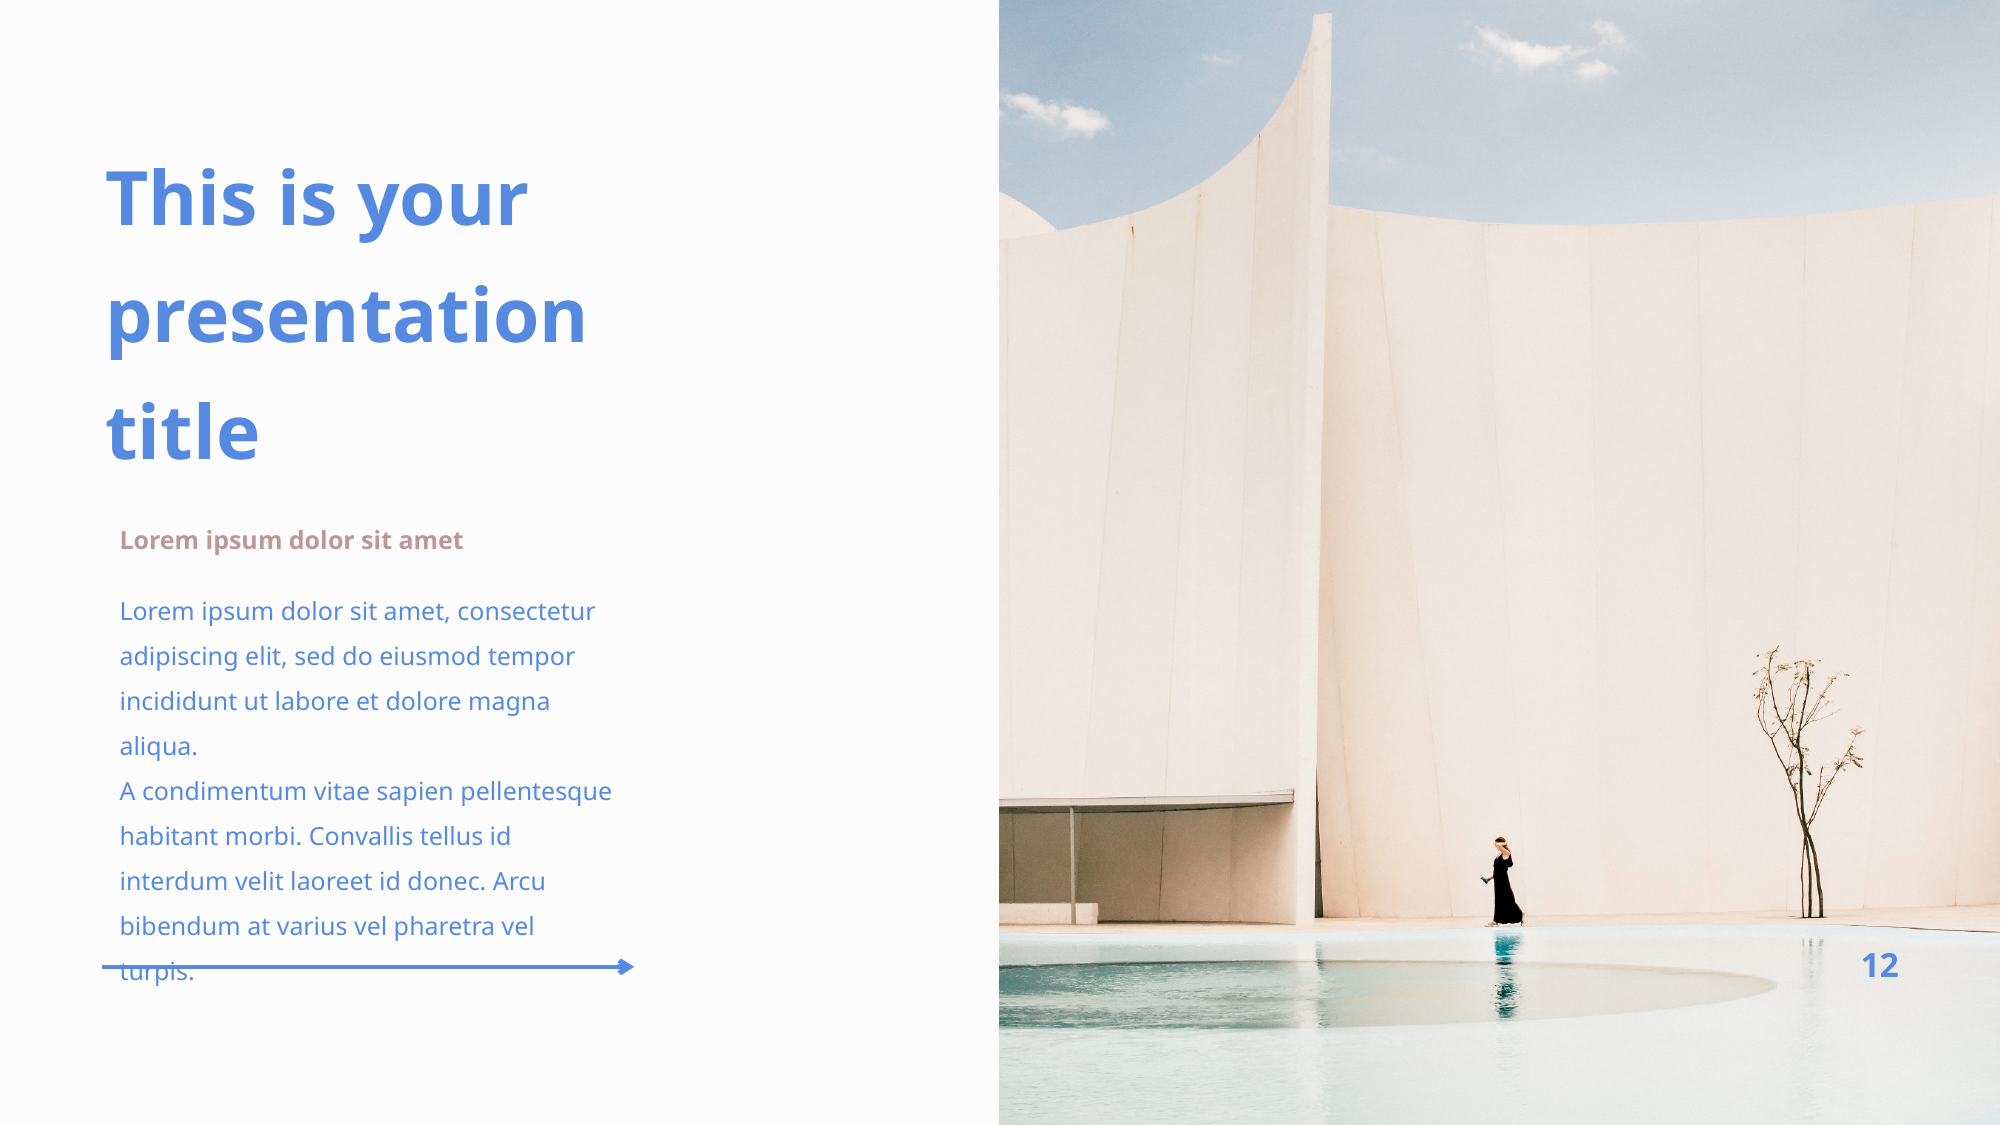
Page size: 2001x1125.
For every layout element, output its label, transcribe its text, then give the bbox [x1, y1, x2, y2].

text_box Lorem ipsum dolor sit amet, consectetur adipiscing elit, sed do eiusmod tempor incididunt ut labore et dolore magna aliqua. A condimentum vitae sapien pellentesque habitant morbi. Convallis tellus id interdum velit laoreet id donec. Arcu bibendum at varius vel pharetra vel turpis. [104, 969, 631, 993]
picture [999, 0, 2000, 1125]
text_box Lorem ipsum dolor sit amet, consectetur adipiscing elit, sed do eiusmod tempor incididunt ut labore et dolore magna aliqua. A condimentum vitae sapien pellentesque habitant morbi. Convallis tellus id interdum velit laoreet id donec. Arcu bibendum at varius vel pharetra vel turpis. [104, 573, 631, 965]
text_box Lorem ipsum dolor sit amet [104, 502, 631, 562]
text_box This is your presentation title [105, 123, 637, 452]
